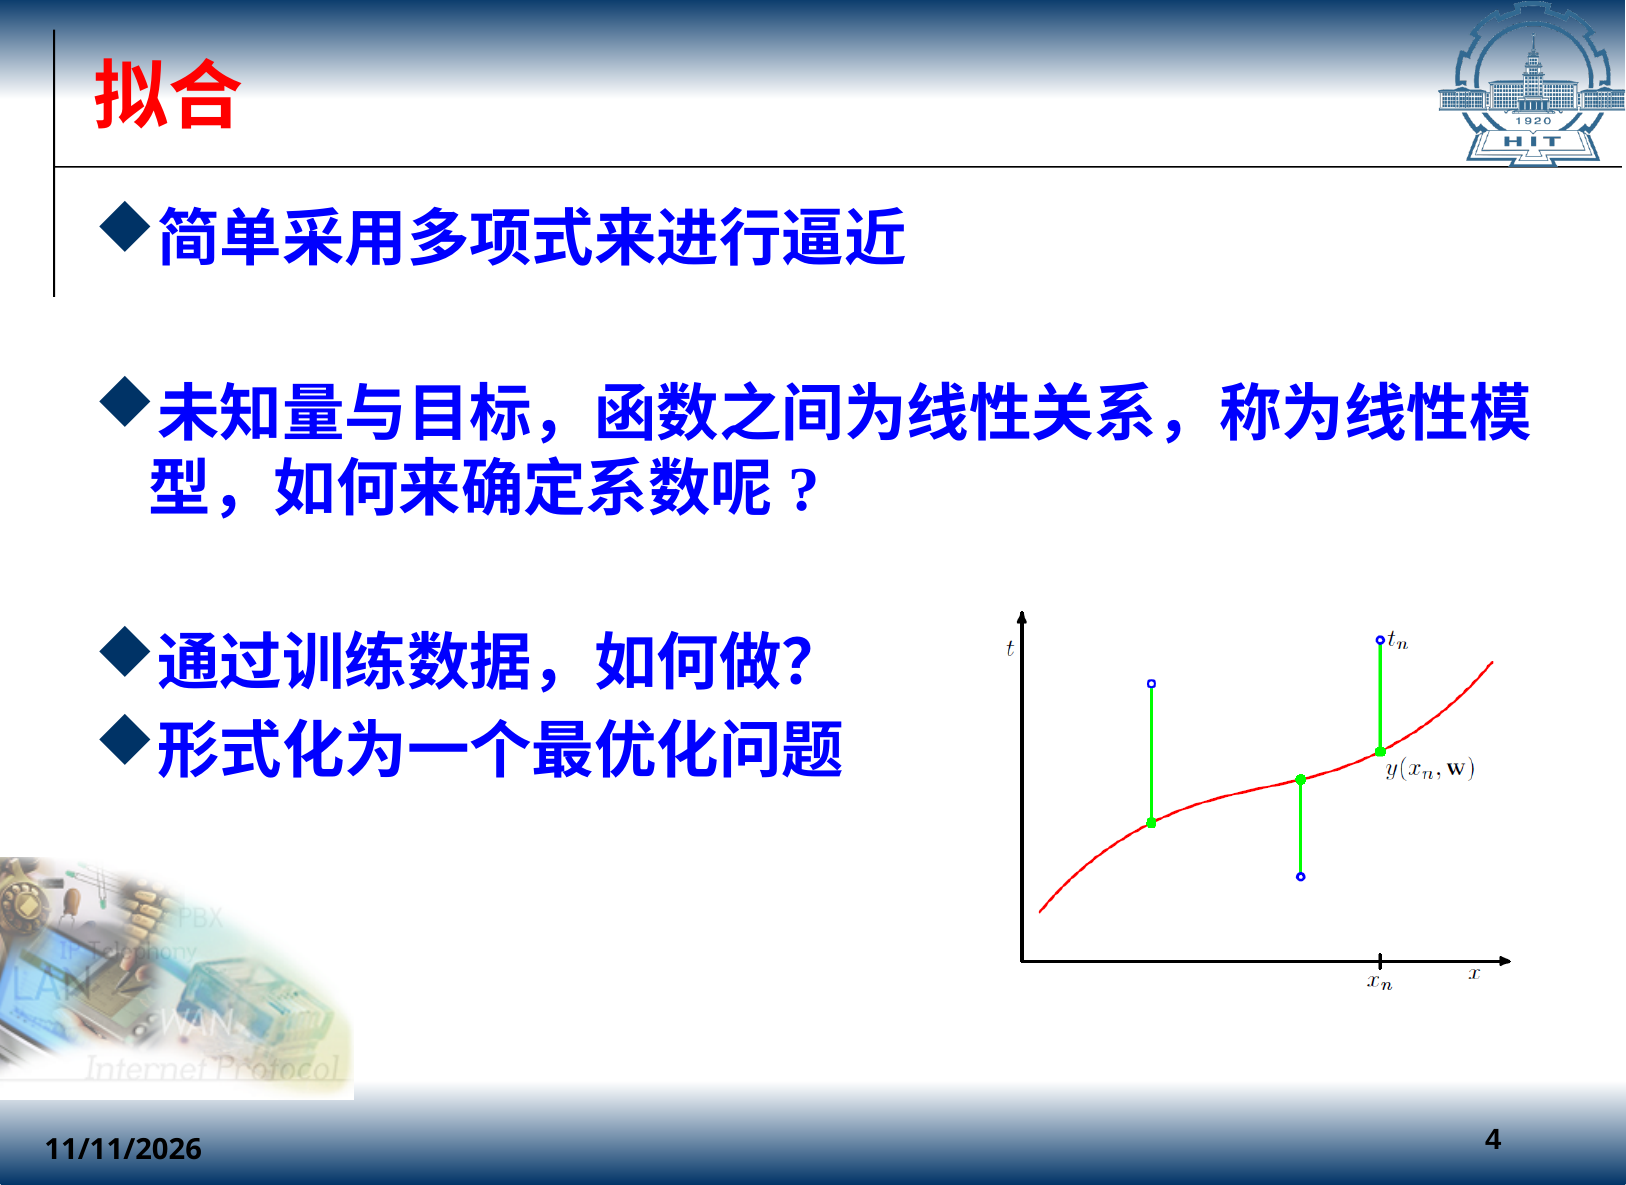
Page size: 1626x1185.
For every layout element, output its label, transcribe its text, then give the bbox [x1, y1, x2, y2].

picture [1001, 603, 1524, 994]
title 拟合 [78, 29, 1498, 155]
picture [0, 857, 354, 1100]
picture [1438, 1, 1626, 167]
